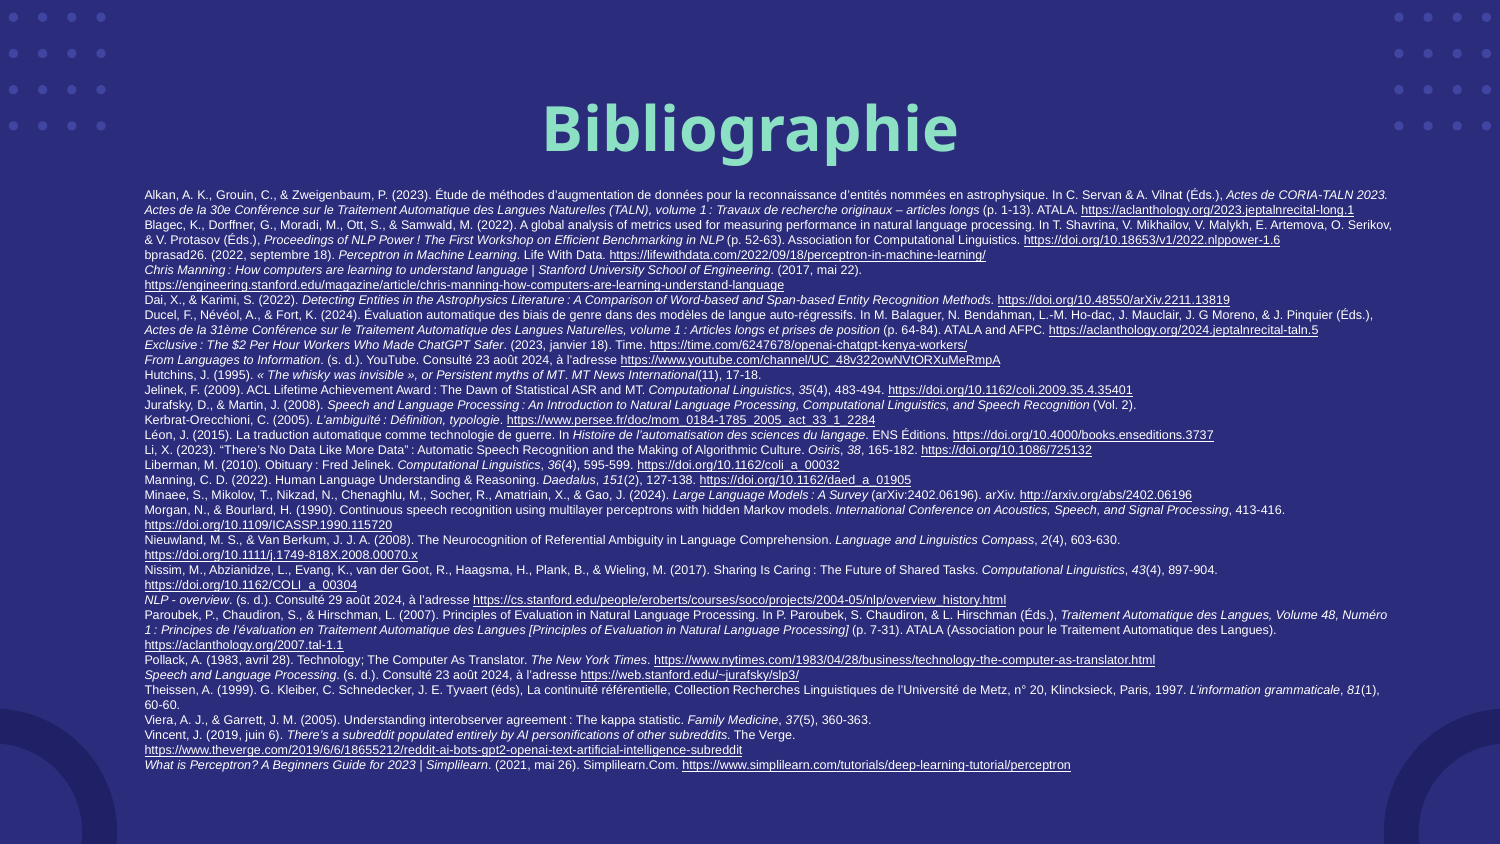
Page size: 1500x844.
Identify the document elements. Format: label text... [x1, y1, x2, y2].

title Bibliographie [118, 73, 1383, 168]
text_box Alkan, A. K., Grouin, C., & Zweigenbaum, P. (2023). Étude de méthodes d’augmentation de données pour la reconnaissance d’entités nommées en astrophysique. In C. Servan & A. Vilnat (Éds.), Actes de CORIA-TALN 2023. Actes de la 30e Conférence sur le Traitement Automatique des Langues Naturelles (TALN), volume 1 : Travaux de recherche originaux – articles longs (p. 1‑13). ATALA. https://aclanthology.org/2023.jeptalnrecital-long.1 Blagec, K., Dorffner, G., Moradi, M., Ott, S., & Samwald, M. (2022). A global analysis of metrics used for measuring performance in natural language processing. In T. Shavrina, V. Mikhailov, V. Malykh, E. Artemova, O. Serikov, & V. Protasov (Éds.), Proceedings of NLP Power ! The First Workshop on Efficient Benchmarking in NLP (p. 52‑63). Association for Computational Linguistics. https://doi.org/10.18653/v1/2022.nlppower-1.6 bprasad26. (2022, septembre 18). Perceptron in Machine Learning. Life With Data. https://lifewithdata.com/2022/09/18/perceptron-in-machine-learning/ Chris Manning : How computers are learning to understand language​ | Stanford University School of Engineering. (2017, mai 22). https://engineering.stanford.edu/magazine/article/chris-manning-how-computers-are-learning-understand-language Dai, X., & Karimi, S. (2022). Detecting Entities in the Astrophysics Literature : A Comparison of Word-based and Span-based Entity Recognition Methods. https://doi.org/10.48550/arXiv.2211.13819 Ducel, F., Névéol, A., & Fort, K. (2024). Évaluation automatique des biais de genre dans des modèles de langue auto-régressifs. In M. Balaguer, N. Bendahman, L.-M. Ho-dac, J. Mauclair, J. G Moreno, & J. Pinquier (Éds.), Actes de la 31ème Conférence sur le Traitement Automatique des Langues Naturelles, volume 1 : Articles longs et prises de position (p. 64‑84). ATALA and AFPC. https://aclanthology.org/2024.jeptalnrecital-taln.5 Exclusive : The $2 Per Hour Workers Who Made ChatGPT Safer. (2023, janvier 18). Time. https://time.com/6247678/openai-chatgpt-kenya-workers/ From Languages to Information. (s. d.). YouTube. Consulté 23 août 2024, à l’adresse https://www.youtube.com/channel/UC_48v322owNVtORXuMeRmpA Hutchins, J. (1995). « The whisky was invisible », or Persistent myths of MT. MT News International(11), 17‑18. Jelinek, F. (2009). ACL Lifetime Achievement Award : The Dawn of Statistical ASR and MT. Computational Linguistics, 35(4), 483‑494. https://doi.org/10.1162/coli.2009.35.4.35401 Jurafsky, D., & Martin, J. (2008). Speech and Language Processing : An Introduction to Natural Language Processing, Computational Linguistics, and Speech Recognition (Vol. 2). Kerbrat-Orecchioni, C. (2005). L’ambiguïté : Définition, typologie. https://www.persee.fr/doc/mom_0184-1785_2005_act_33_1_2284 Léon, J. (2015). La traduction automatique comme technologie de guerre. In Histoire de l’automatisation des sciences du langage. ENS Éditions. https://doi.org/10.4000/books.enseditions.3737 Li, X. (2023). “There’s No Data Like More Data” : Automatic Speech Recognition and the Making of Algorithmic Culture. Osiris, 38, 165‑182. https://doi.org/10.1086/725132 Liberman, M. (2010). Obituary : Fred Jelinek. Computational Linguistics, 36(4), 595‑599. https://doi.org/10.1162/coli_a_00032 Manning, C. D. (2022). Human Language Understanding & Reasoning. Daedalus, 151(2), 127‑138. https://doi.org/10.1162/daed_a_01905 Minaee, S., Mikolov, T., Nikzad, N., Chenaghlu, M., Socher, R., Amatriain, X., & Gao, J. (2024). Large Language Models : A Survey (arXiv:2402.06196). arXiv. http://arxiv.org/abs/2402.06196 Morgan, N., & Bourlard, H. (1990). Continuous speech recognition using multilayer perceptrons with hidden Markov models. International Conference on Acoustics, Speech, and Signal Processing, 413‑416. https://doi.org/10.1109/ICASSP.1990.115720 Nieuwland, M. S., & Van Berkum, J. J. A. (2008). The Neurocognition of Referential Ambiguity in Language Comprehension. Language and Linguistics Compass, 2(4), 603‑630. https://doi.org/10.1111/j.1749-818X.2008.00070.x Nissim, M., Abzianidze, L., Evang, K., van der Goot, R., Haagsma, H., Plank, B., & Wieling, M. (2017). Sharing Is Caring : The Future of Shared Tasks. Computational Linguistics, 43(4), 897‑904. https://doi.org/10.1162/COLI_a_00304 NLP - overview. (s. d.). Consulté 29 août 2024, à l’adresse https://cs.stanford.edu/people/eroberts/courses/soco/projects/2004-05/nlp/overview_history.html Paroubek, P., Chaudiron, S., & Hirschman, L. (2007). Principles of Evaluation in Natural Language Processing. In P. Paroubek, S. Chaudiron, & L. Hirschman (Éds.), Traitement Automatique des Langues, Volume 48, Numéro 1 : Principes de l’évaluation en Traitement Automatique des Langues [Principles of Evaluation in Natural Language Processing] (p. 7‑31). ATALA (Association pour le Traitement Automatique des Langues). https://aclanthology.org/2007.tal-1.1 Pollack, A. (1983, avril 28). Technology; The Computer As Translator. The New York Times. https://www.nytimes.com/1983/04/28/business/technology-the-computer-as-translator.html Speech and Language Processing. (s. d.). Consulté 23 août 2024, à l’adresse https://web.stanford.edu/~jurafsky/slp3/ Theissen, A. (1999). G. Kleiber, C. Schnedecker, J. E. Tyvaert (éds), La continuité référentielle, Collection Recherches Linguistiques de l’Université de Metz, n° 20, Klincksieck, Paris, 1997. L’information grammaticale, 81(1), 60‑60. Viera, A. J., & Garrett, J. M. (2005). Understanding interobserver agreement : The kappa statistic. Family Medicine, 37(5), 360‑363. Vincent, J. (2019, juin 6). There’s a subreddit populated entirely by AI personifications of other subreddits. The Verge. https://www.theverge.com/2019/6/6/18655212/reddit-ai-bots-gpt2-openai-text-artificial-intelligence-subreddit What is Perceptron? A Beginners Guide for 2023 | Simplilearn. (2021, mai 26). Simplilearn.Com. https://www.simplilearn.com/tutorials/deep-learning-tutorial/perceptron [129, 179, 1411, 815]
